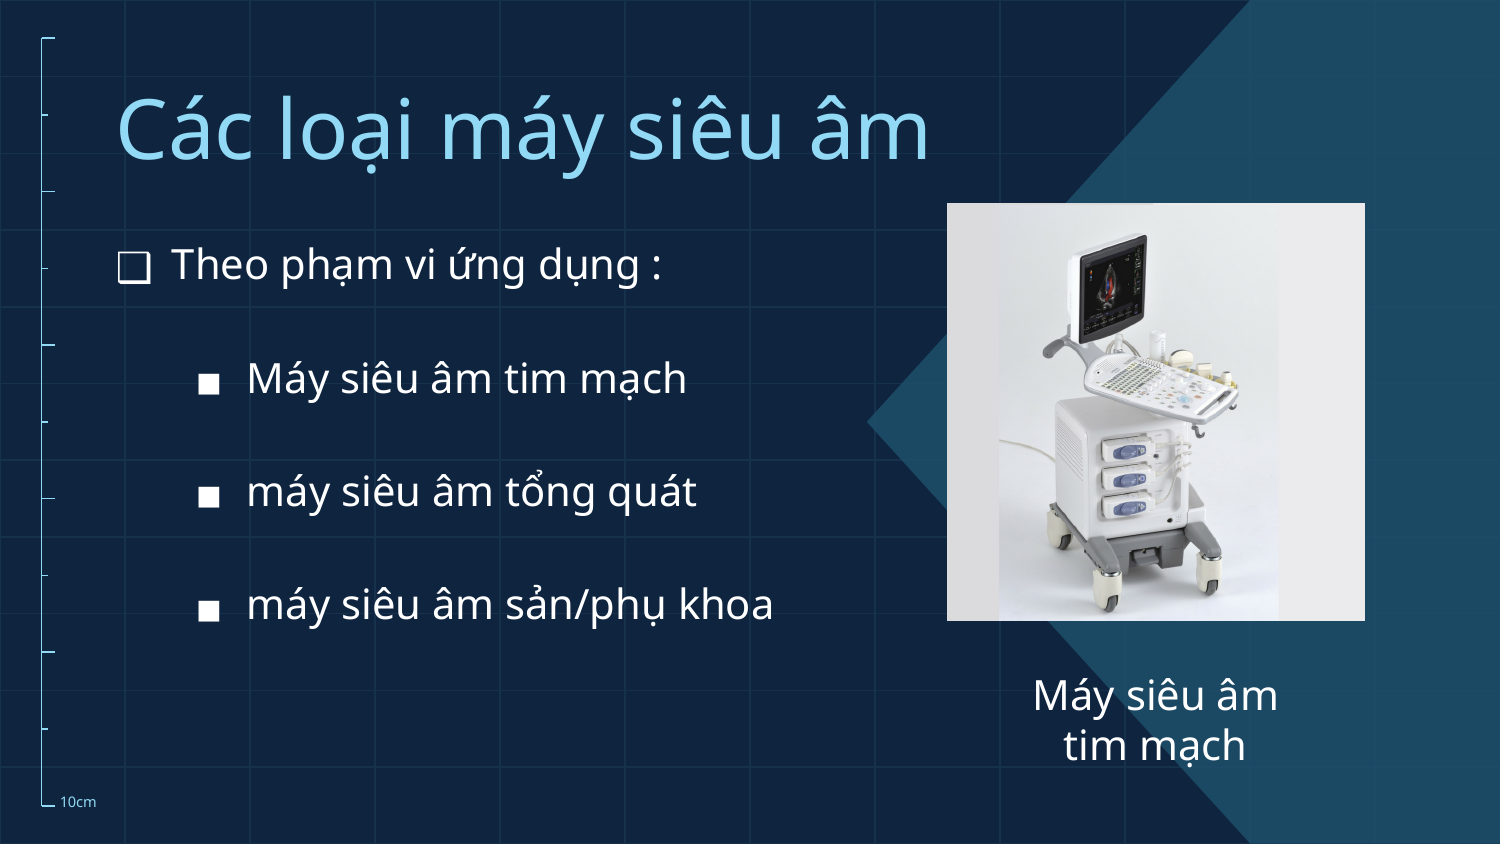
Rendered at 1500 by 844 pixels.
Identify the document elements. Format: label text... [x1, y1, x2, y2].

subtitle Theo phạm vi ứng dụng : Máy siêu âm tim mạch máy siêu âm tổng quát máy siêu âm sản/phụ khoa [100, 193, 1481, 651]
title Các loại máy siêu âm [100, 76, 1365, 171]
text_box Máy siêu âm tim mạch [1012, 661, 1300, 777]
picture [947, 203, 1365, 622]
